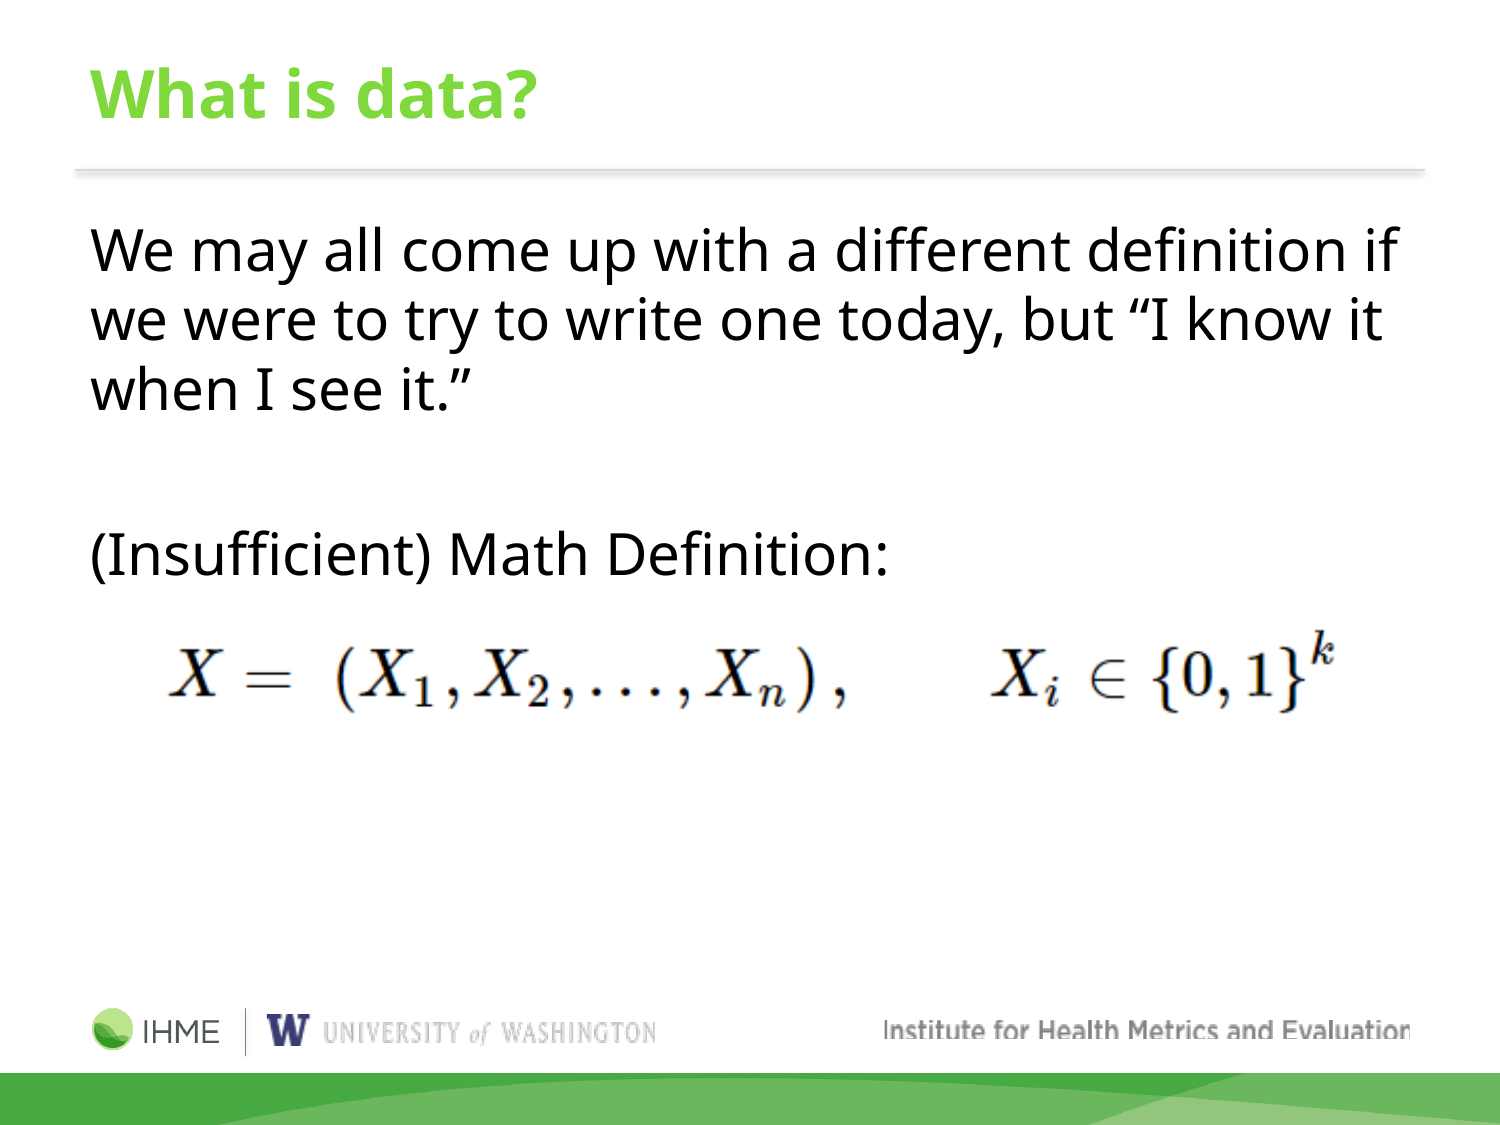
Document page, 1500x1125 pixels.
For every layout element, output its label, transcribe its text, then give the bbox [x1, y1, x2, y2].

picture [157, 617, 1343, 724]
title What is data? [75, 44, 1425, 138]
picture [0, 1073, 1500, 1125]
list We may all come up with a different definition if we were to try to write one today, but “I know it when I see it.” (Insufficient) Math Definition: [75, 205, 1425, 944]
picture [92, 1008, 219, 1050]
